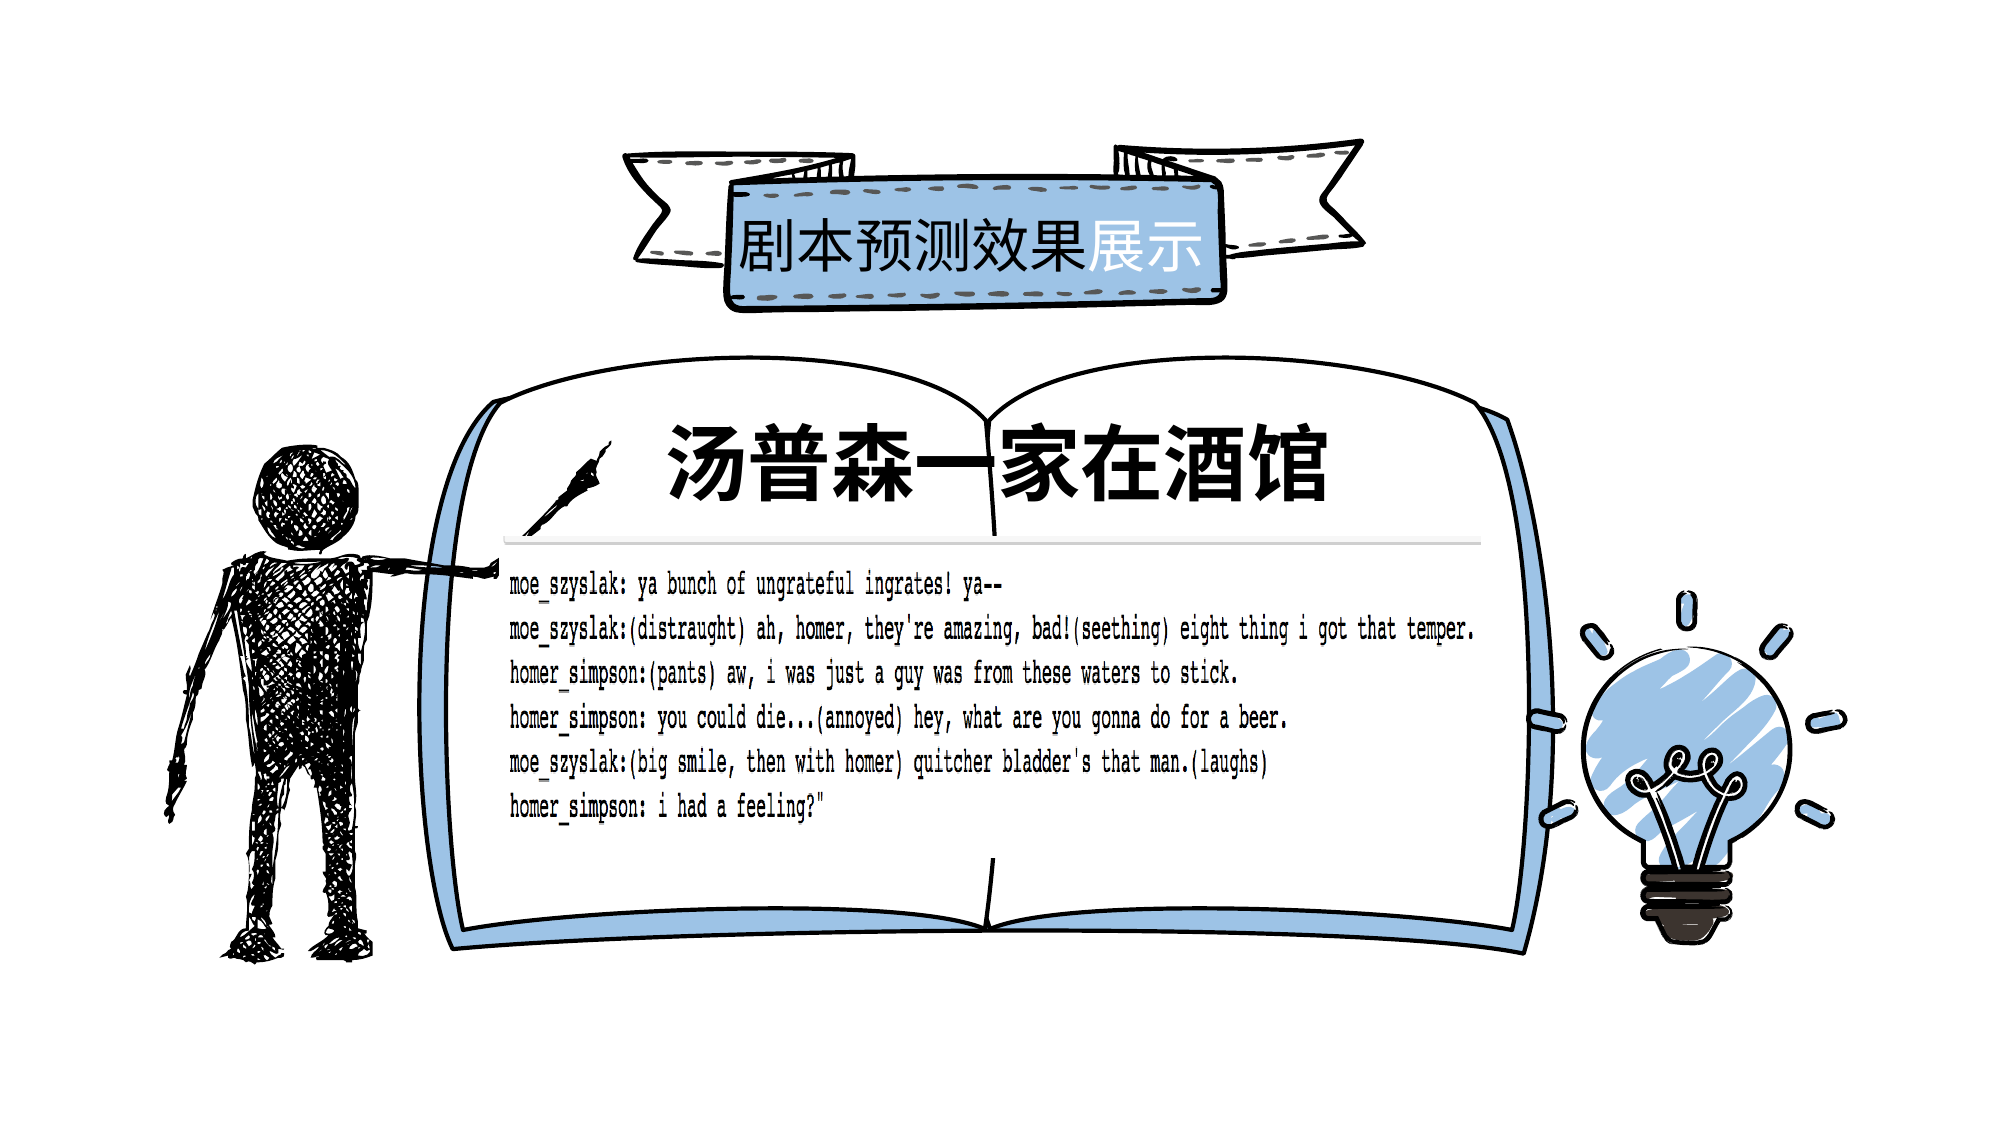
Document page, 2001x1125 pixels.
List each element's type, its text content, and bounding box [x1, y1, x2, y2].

text_box [478, 356, 996, 536]
text_box [987, 356, 1526, 932]
picture [499, 536, 1481, 858]
text_box [1481, 407, 1546, 590]
text_box [463, 397, 507, 440]
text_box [1525, 590, 1848, 946]
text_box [621, 138, 1367, 315]
text_box [612, 858, 995, 930]
text_box [612, 853, 1527, 955]
text_box 汤普森一家在酒馆 [649, 404, 1346, 519]
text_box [160, 440, 612, 965]
